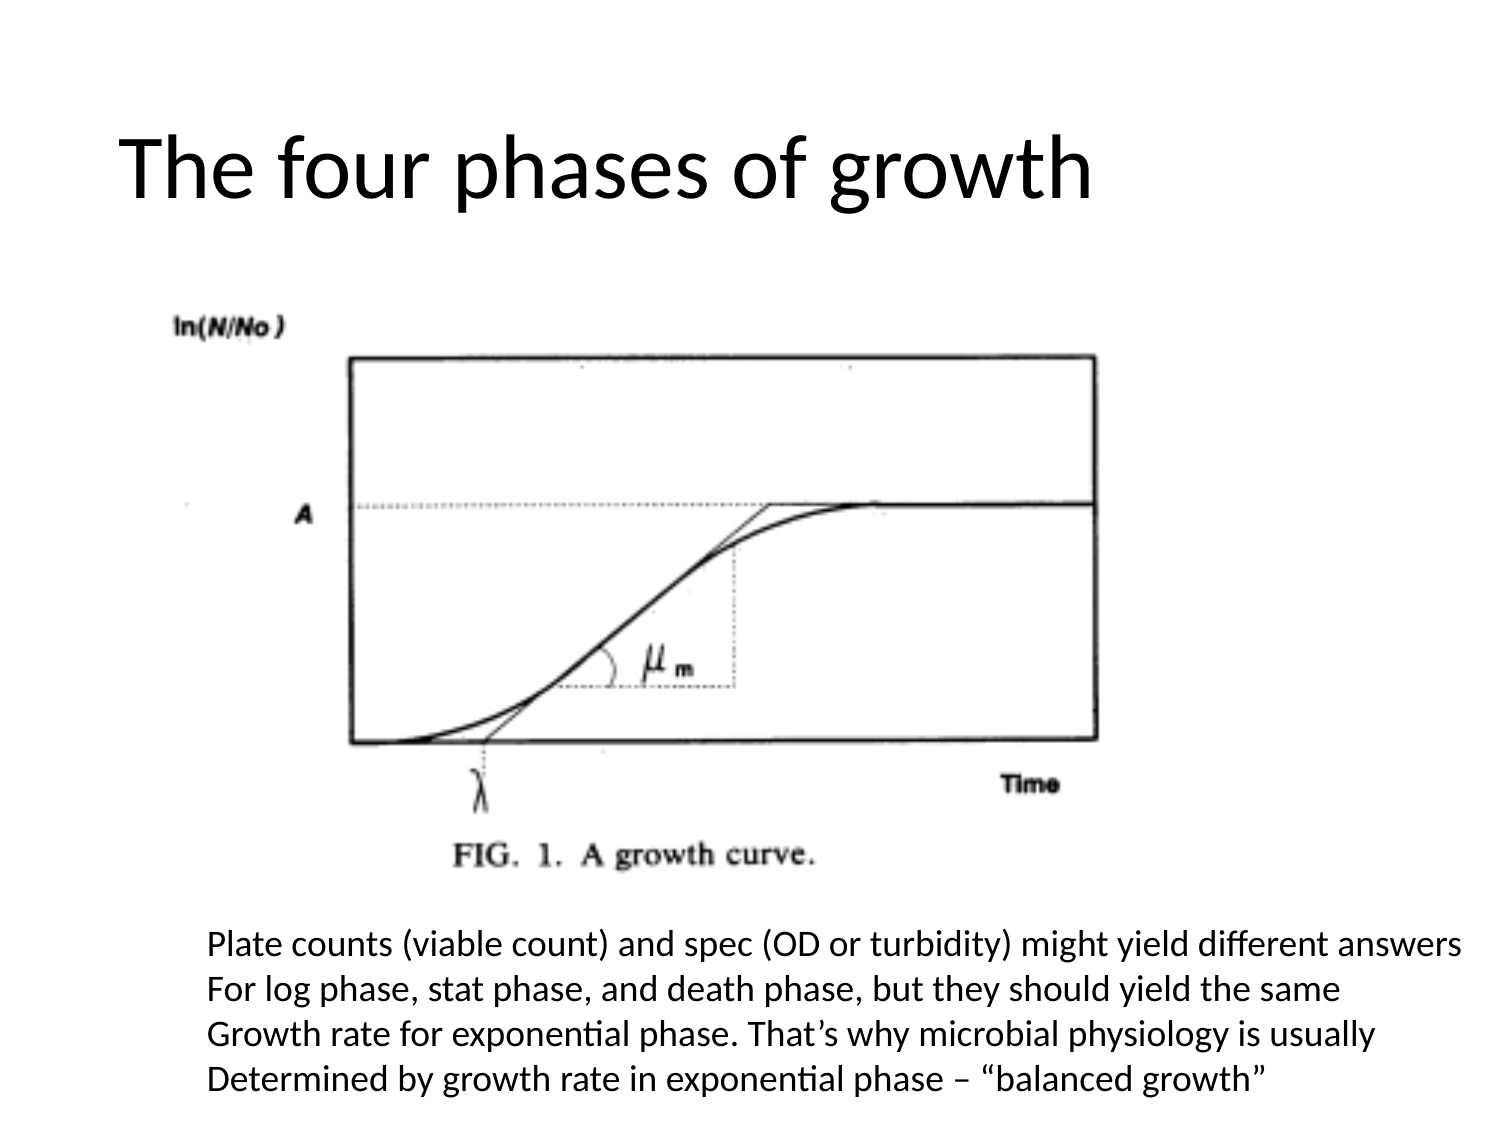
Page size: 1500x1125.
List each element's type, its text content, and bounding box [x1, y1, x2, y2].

picture [156, 268, 1180, 916]
text_box Plate counts (viable count) and spec (OD or turbidity) might yield different answers For log phase, stat phase, and death phase, but they should yield the same Growth rate for exponential phase. That’s why microbial physiology is usually Determined by growth rate in exponential phase – “balanced growth” [192, 911, 1479, 1106]
title The four phases of growth [103, 59, 1397, 278]
